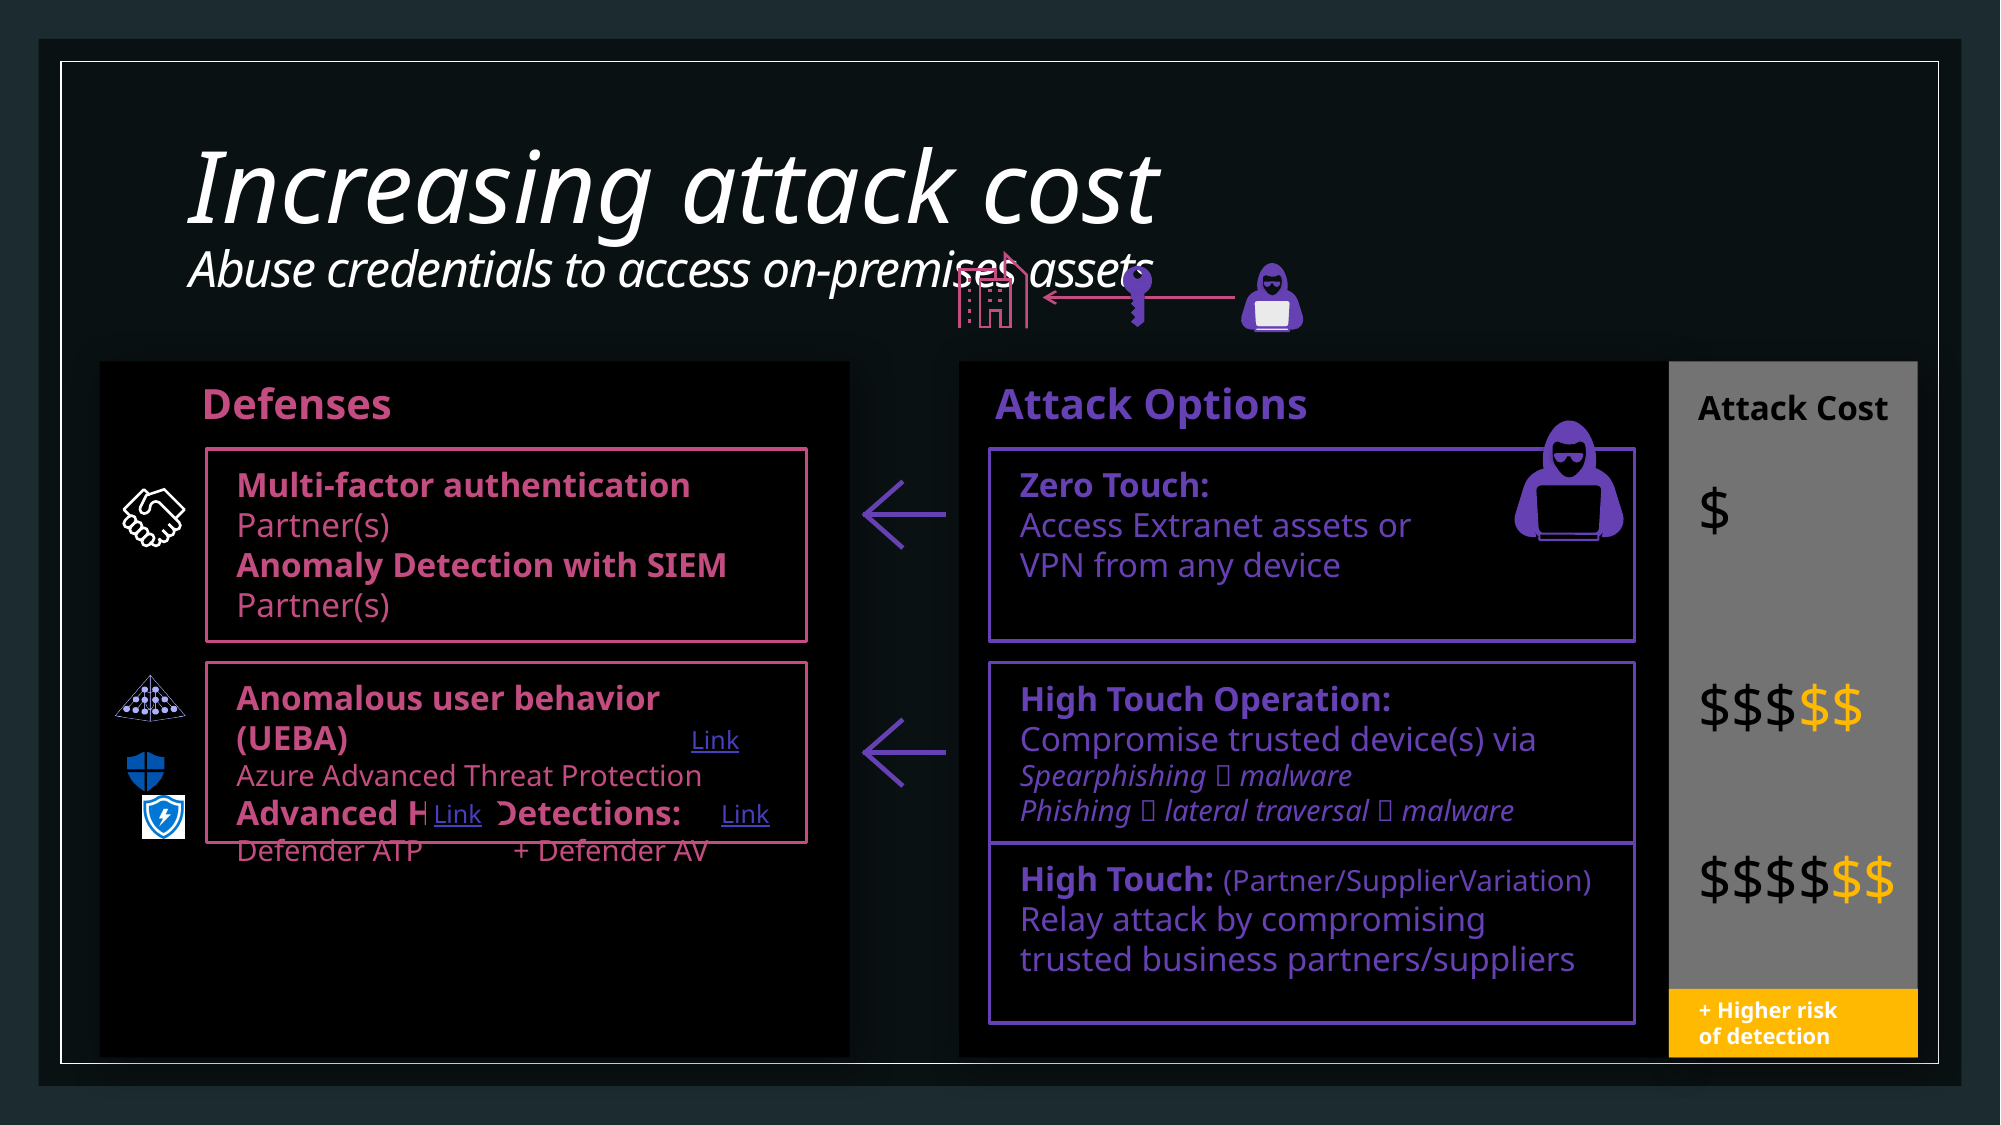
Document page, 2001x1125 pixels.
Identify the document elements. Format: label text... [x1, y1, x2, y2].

picture [114, 674, 186, 722]
title Increasing attack cost Abuse credentials to access on-premises assets [174, 105, 1825, 331]
text_box + Higher risk of detection [1668, 988, 1919, 1058]
text_box Defenses [171, 370, 407, 435]
text_box $$ [1783, 662, 1896, 748]
text_box Zero Touch: Access Extranet assets or VPN from any device [989, 449, 1635, 641]
text_box [123, 489, 184, 546]
text_box Anomalous user behavior (UEBA) Azure Advanced Threat Protection Advanced Host Detections: Defender ATP + Defender AV [206, 662, 807, 843]
text_box $ [1683, 475, 1898, 551]
picture [1104, 263, 1171, 330]
text_box $$ [1816, 834, 1928, 920]
text_box [99, 361, 850, 1058]
text_box High Touch Operation: Compromise trusted device(s) via Spearphishing  malware Phishing  lateral traversal  malware [989, 662, 1635, 843]
text_box [865, 482, 944, 547]
text_box Link [712, 794, 796, 834]
text_box [959, 253, 1027, 328]
text_box Link [425, 794, 508, 834]
text_box $$$ [1683, 662, 1783, 748]
text_box [1668, 361, 1918, 988]
text_box Attack Cost [1683, 380, 1904, 475]
text_box Multi-factor authentication Partner(s) Anomaly Detection with SIEM Partner(s) [206, 449, 807, 642]
picture [122, 746, 185, 839]
text_box Attack Options [980, 370, 1387, 435]
text_box $$$$ [1683, 834, 1816, 920]
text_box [1511, 419, 1627, 540]
text_box High Touch: (Partner/SupplierVariation) Relay attack by compromising trusted business partners/suppliers [989, 843, 1635, 1024]
text_box [959, 361, 1668, 1058]
text_box [865, 720, 944, 785]
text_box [1239, 262, 1305, 332]
text_box Link [682, 720, 766, 760]
